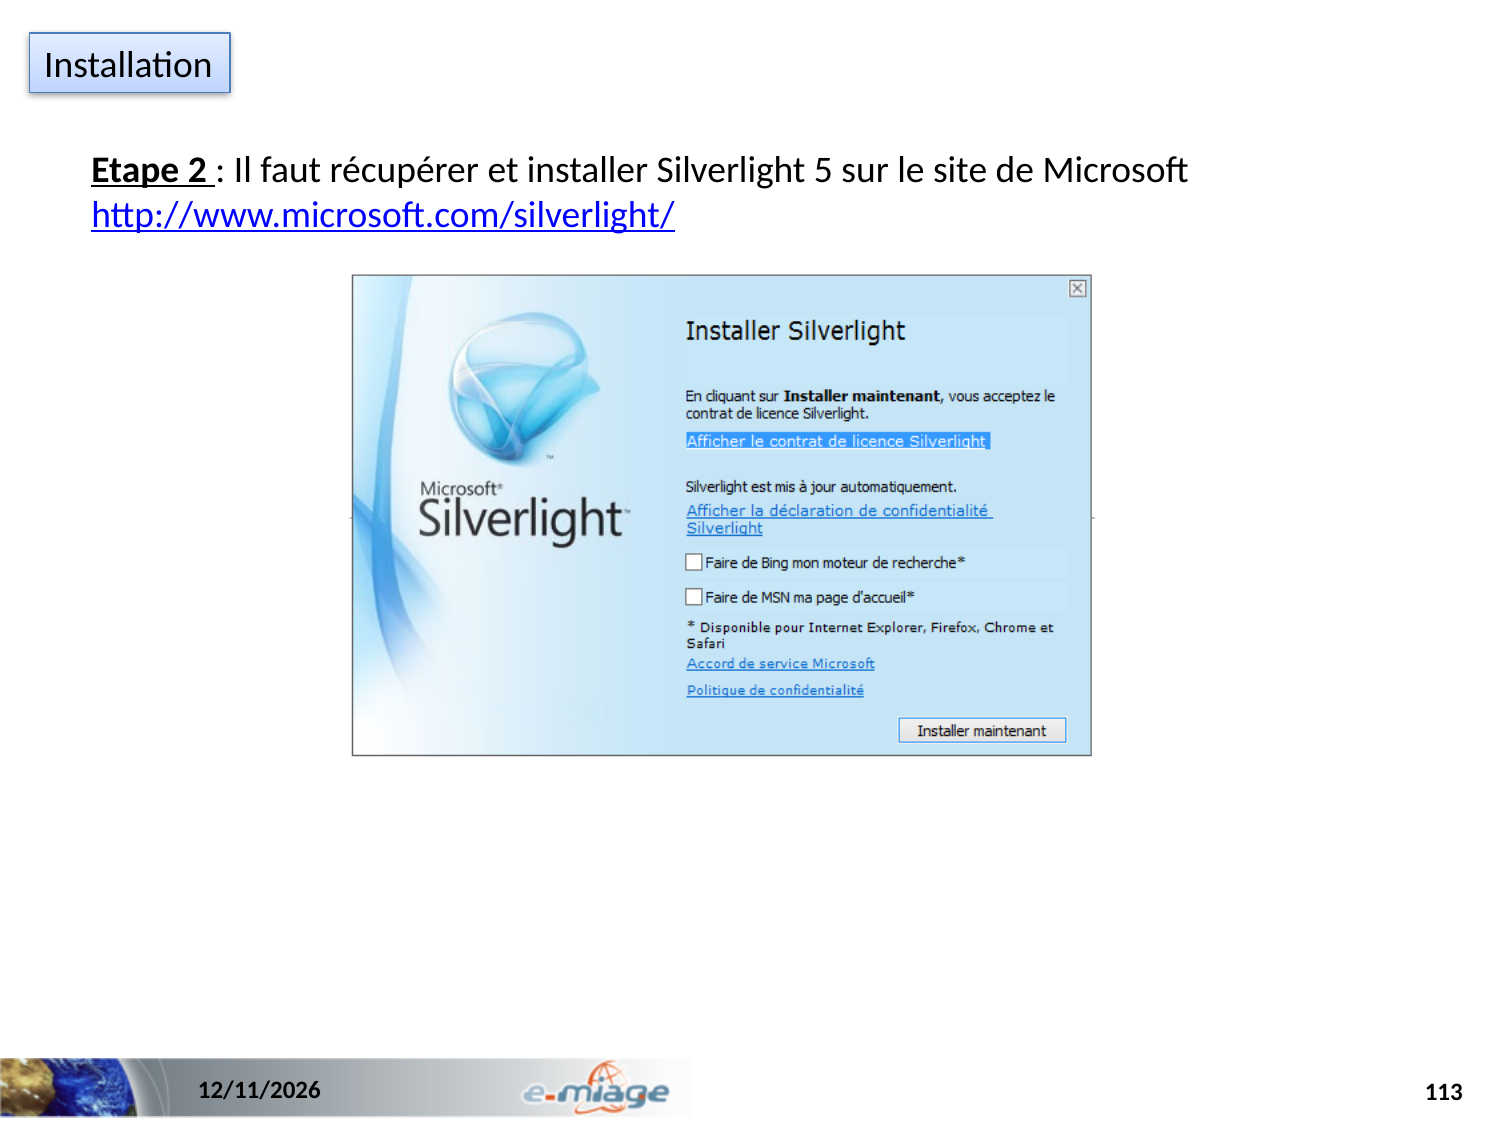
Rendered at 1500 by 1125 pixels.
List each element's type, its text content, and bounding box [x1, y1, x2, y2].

picture [348, 272, 1096, 760]
text_box Installation [29, 32, 231, 93]
text_box Etape 2 : Il faut récupérer et installer Silverlight 5 sur le site de Microsoft http://www.microsoft.com/silverlight/ [76, 137, 1412, 512]
picture [0, 1058, 691, 1118]
